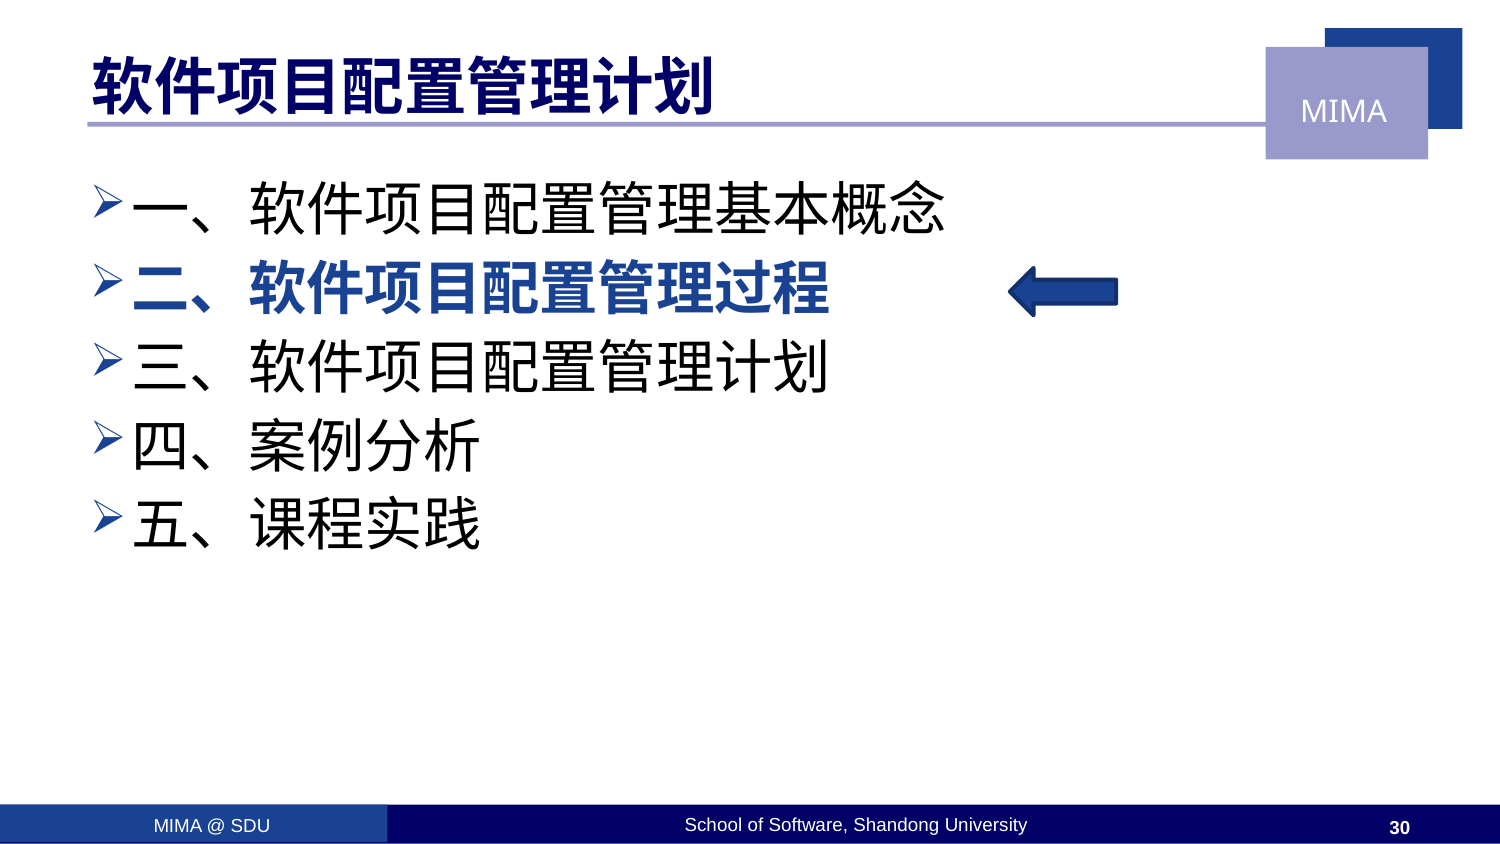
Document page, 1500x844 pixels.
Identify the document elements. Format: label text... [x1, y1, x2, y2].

text_box [1007, 266, 1119, 318]
title 软件项目配置管理计划 [76, 44, 1291, 125]
list 一、软件项目配置管理基本概念 二、软件项目配置管理过程 三、软件项目配置管理计划 四、案例分析 五、课程实践 [74, 164, 1426, 754]
